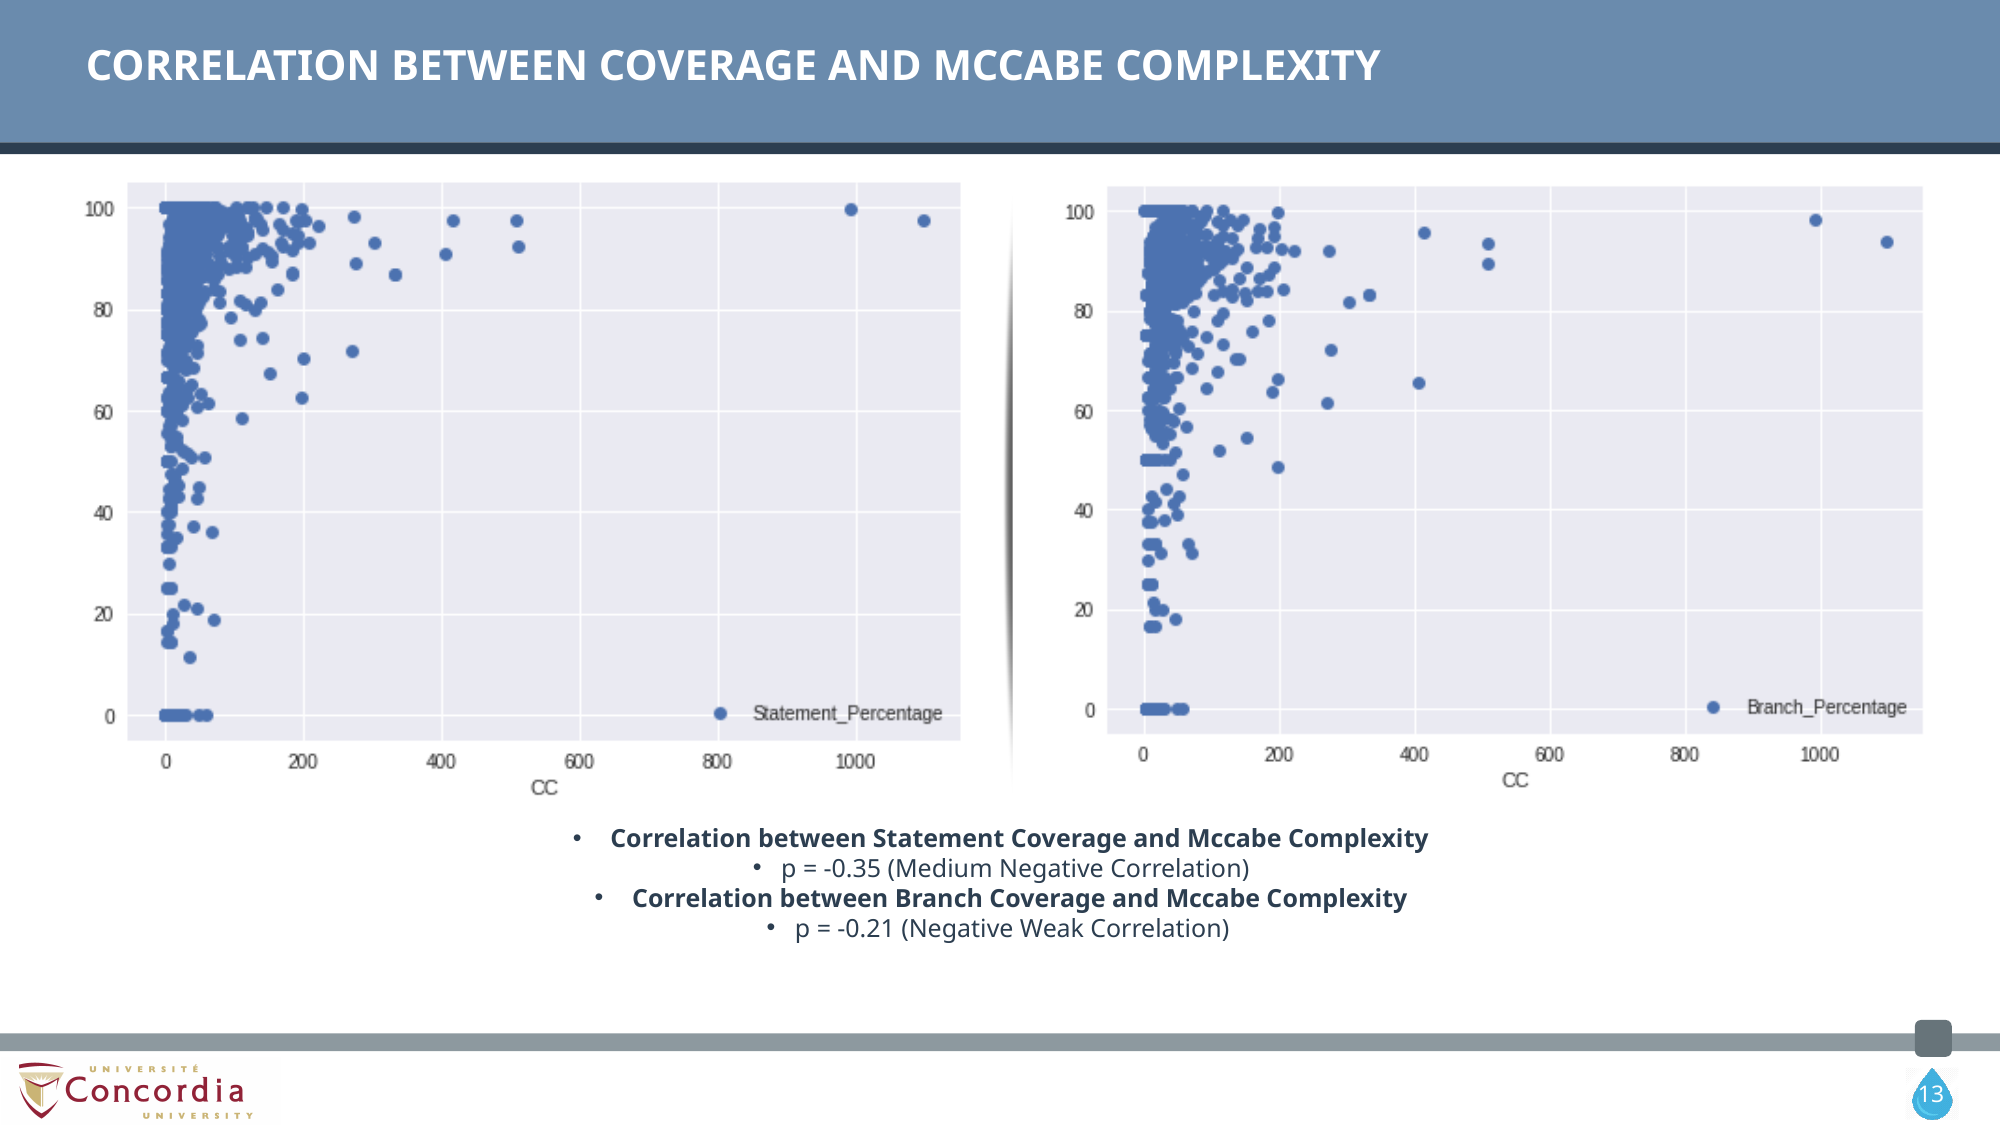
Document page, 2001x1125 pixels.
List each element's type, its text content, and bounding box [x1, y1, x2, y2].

text_box Correlation between Statement Coverage and Mccabe Complexity p = -0.35 (Medium Negative Correlation) Correlation between Branch Coverage and Mccabe Complexity p = -0.21 (Negative Weak Correlation) [105, 815, 1898, 950]
picture [70, 170, 974, 812]
slide_number 13 [1885, 1062, 1978, 1125]
picture [1051, 174, 1936, 804]
picture [1, 1057, 281, 1125]
picture [1002, 165, 1013, 816]
title CORRELATION BETWEEN COVERAGE AND MCCABE COMPLEXITY [70, 2, 1932, 133]
